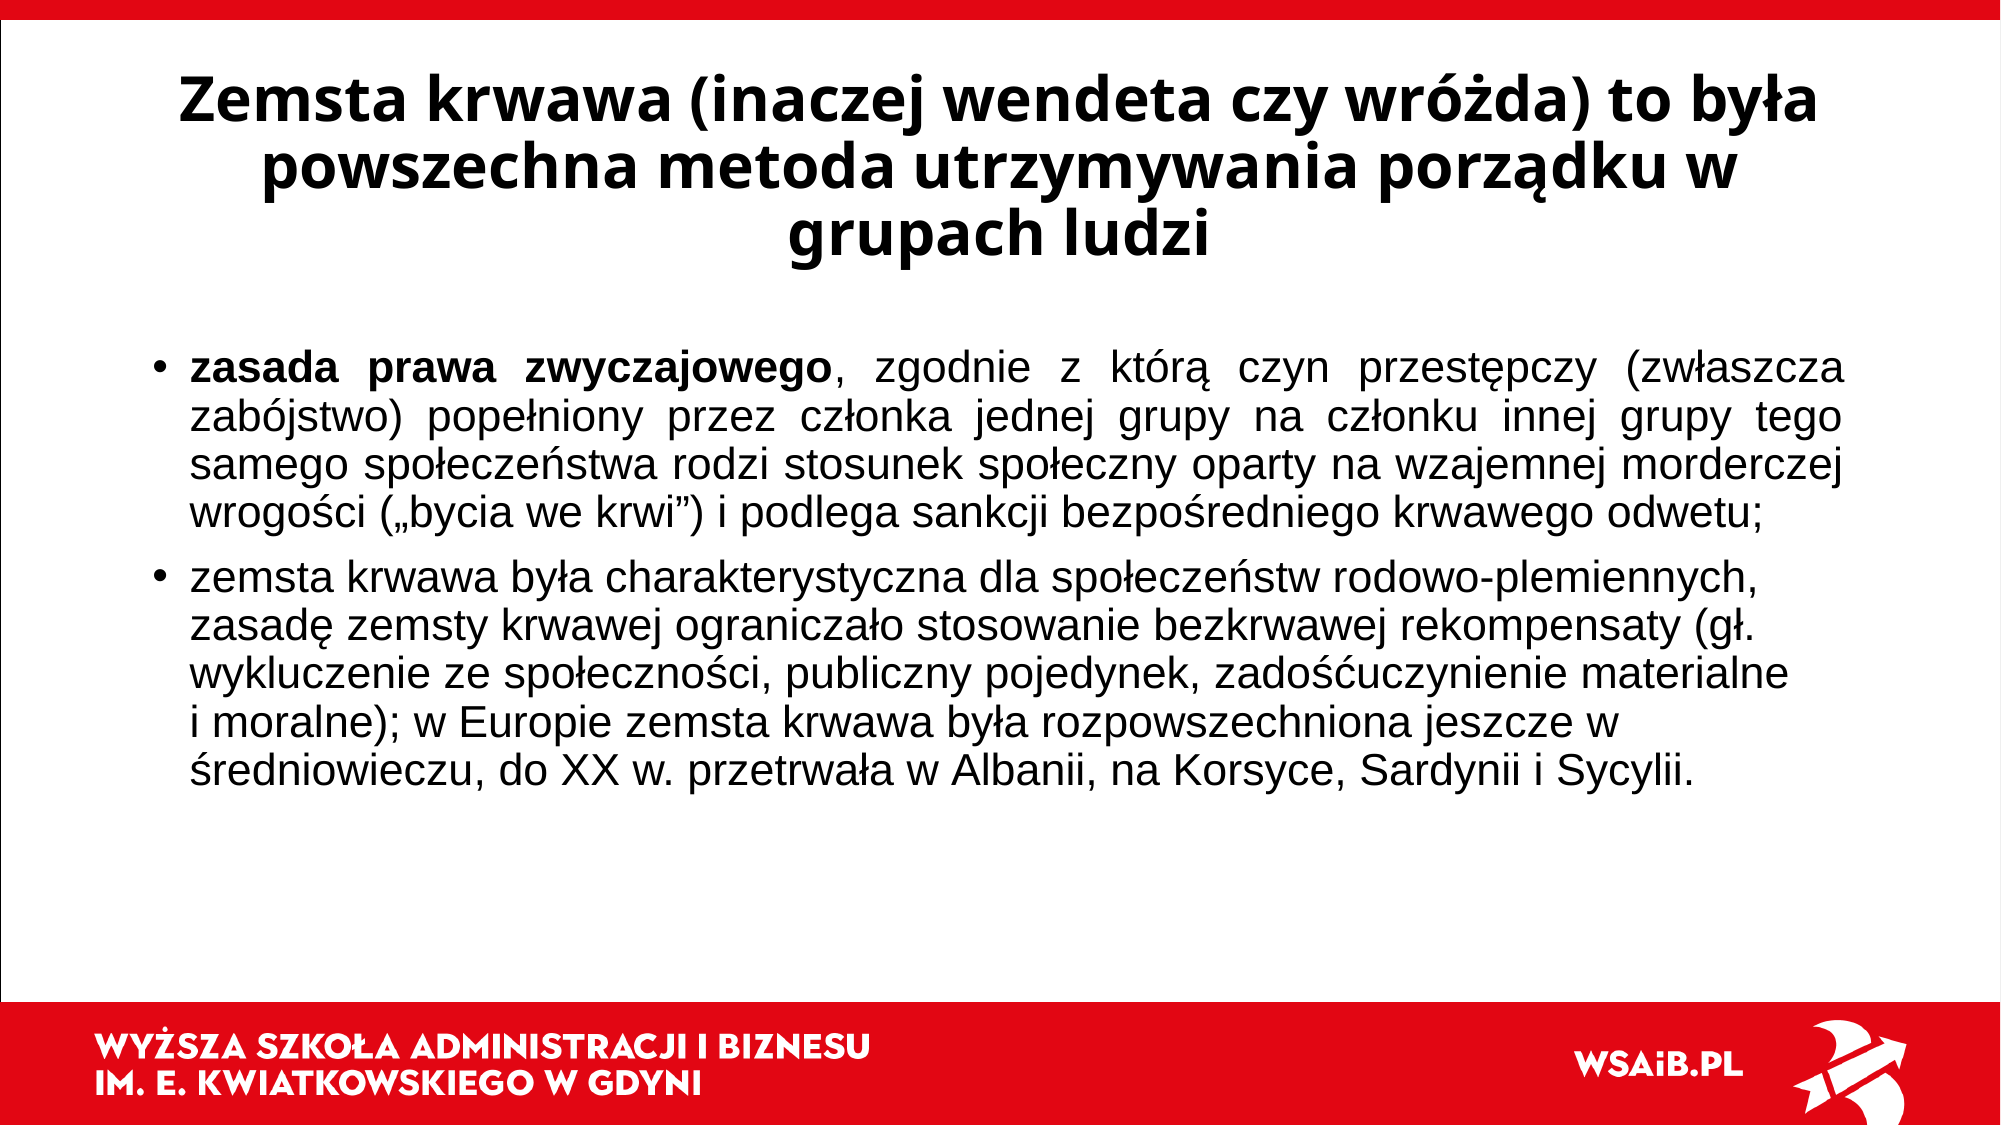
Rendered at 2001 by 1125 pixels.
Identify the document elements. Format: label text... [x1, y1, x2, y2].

list zasada prawa zwyczajowego, zgodnie z którą czyn przestępczy (zwłaszcza zabójstwo) popełniony przez członka jednej grupy na członku innej grupy tego samego społeczeństwa rodzi stosunek społeczny oparty na wzajemnej morderczej wrogości („bycia we krwi”) i podlega sankcji bezpośredniego krwawego odwetu; zemsta krwawa była charakterystyczna dla społeczeństw rodowo-plemiennych, zasadę zemsty krwawej ograniczało stosowanie bezkrwawej rekompensaty (gł. wykluczenie ze społeczności, publiczny pojedynek, zadośćuczynienie materialne i moralne); w Europie zemsta krwawa była rozpowszechniona jeszcze w średniowieczu, do XX w. przetrwała w Albanii, na Korsyce, Sardynii i Sycylii. [137, 299, 1863, 861]
picture [0, 0, 2001, 1125]
title Zemsta krwawa (inaczej wendeta czy wróżda) to była powszechna metoda utrzymywania porządku w grupach ludzi [137, 59, 1863, 278]
